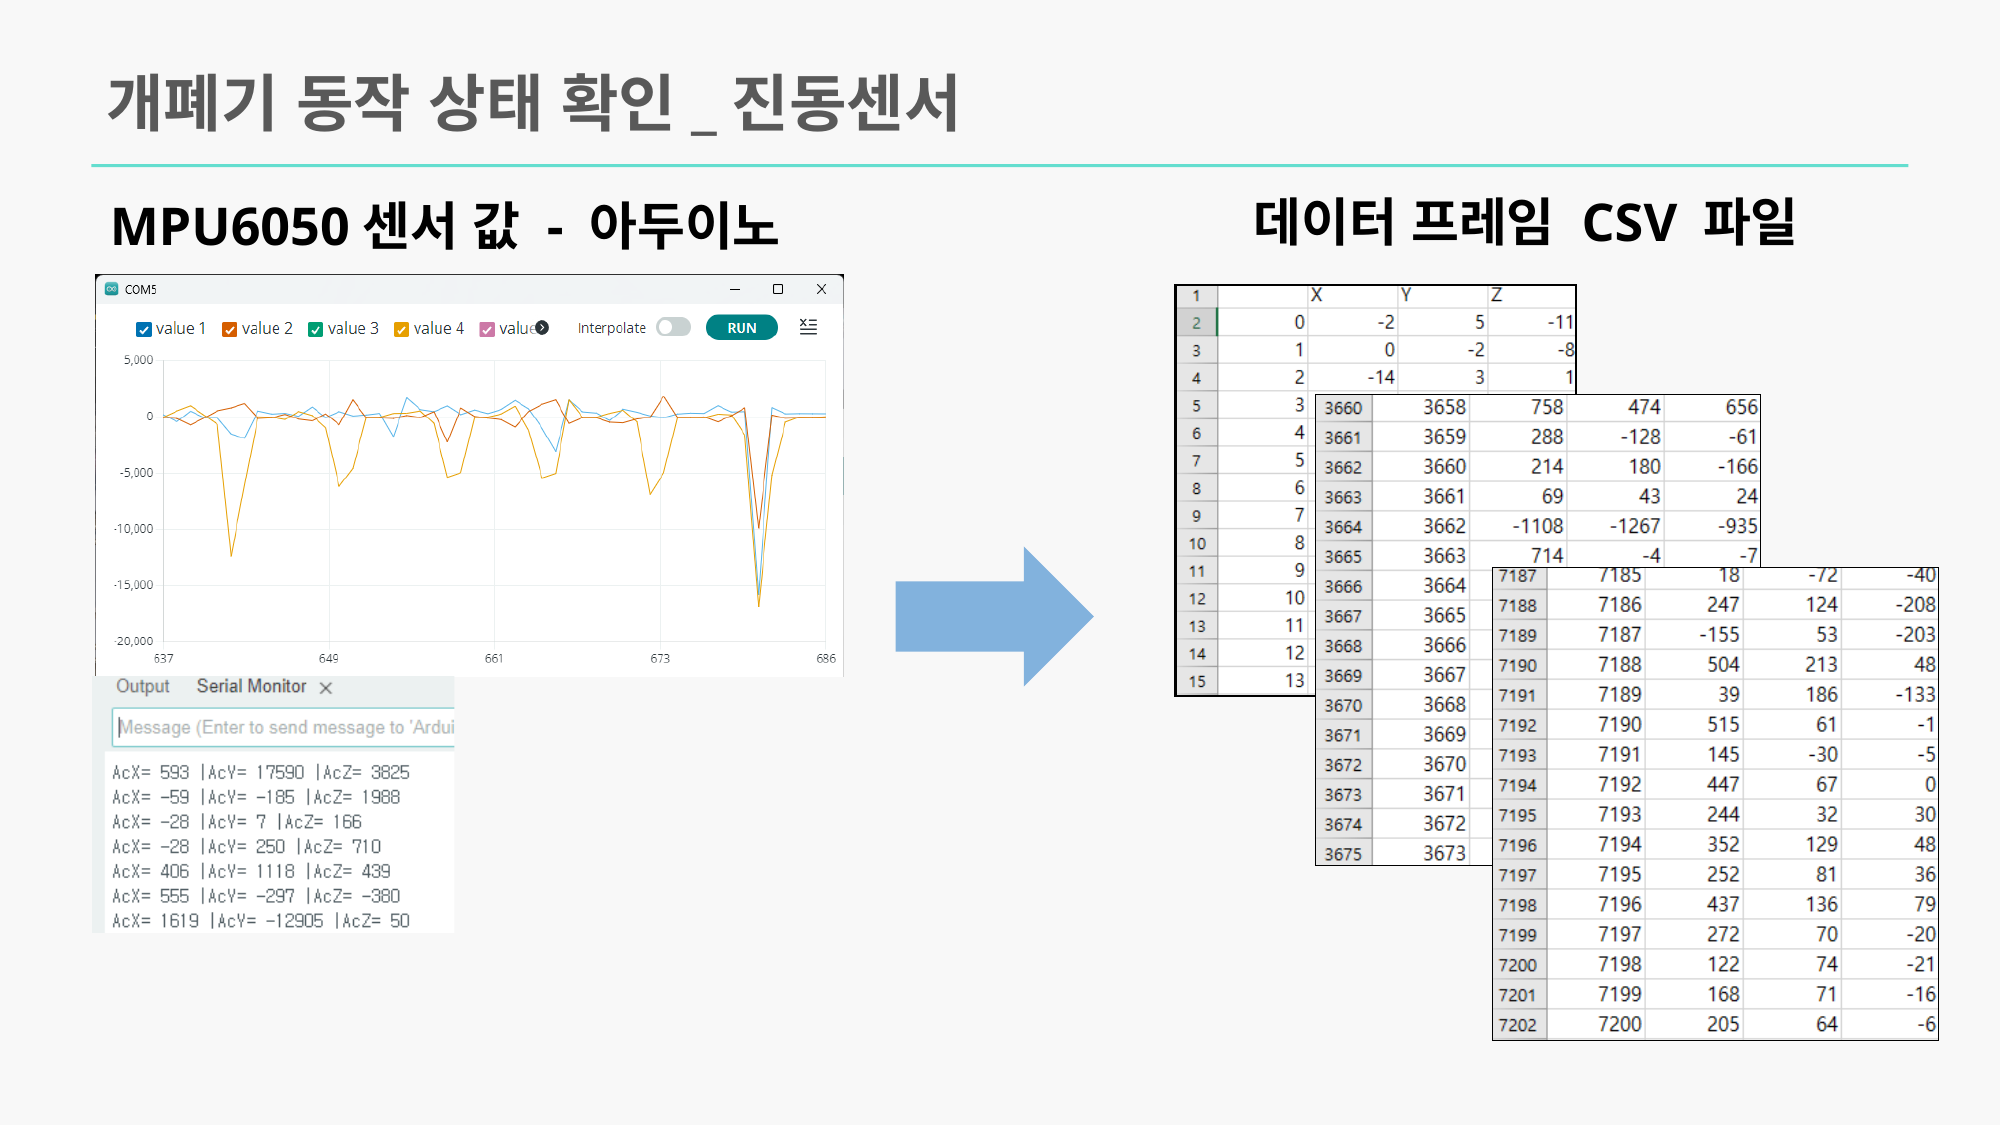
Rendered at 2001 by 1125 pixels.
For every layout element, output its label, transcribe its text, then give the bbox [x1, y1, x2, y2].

text_box MPU6050센서 값 - 아두이노 [95, 186, 844, 264]
picture [1176, 285, 1939, 1041]
text_box 데이터 프레임 CSV 파일 [1238, 181, 1864, 259]
picture [92, 274, 844, 933]
text_box 개폐기 동작 상태 확인_진동센서 [91, 56, 1094, 147]
text_box [895, 546, 1094, 687]
text_box [90, 163, 1909, 168]
